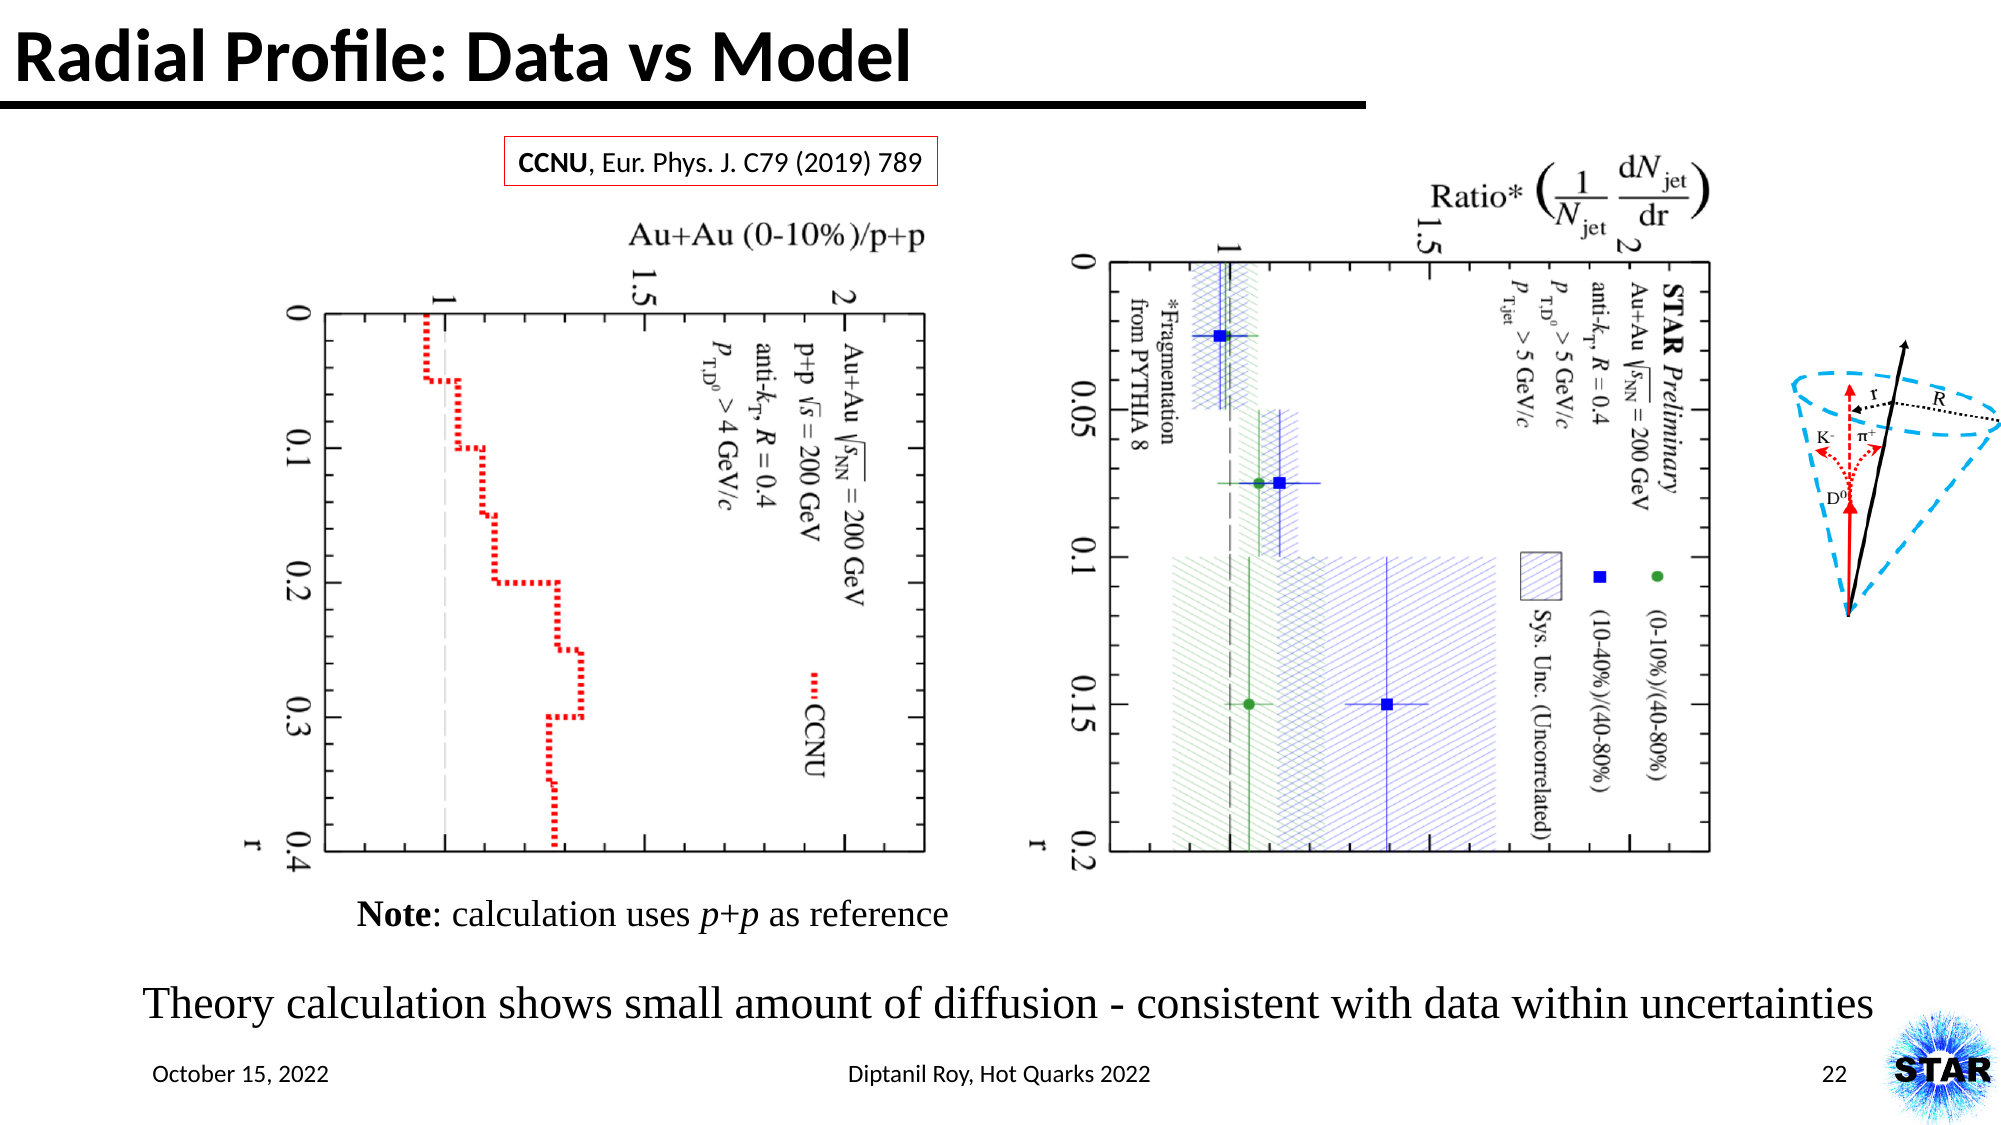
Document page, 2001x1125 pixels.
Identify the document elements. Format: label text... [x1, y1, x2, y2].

text_box Radial Profile: Data vs Model [0, 0, 1550, 104]
text_box Note: calculation uses p+p as reference [341, 897, 965, 942]
text_box CCNU, Eur. Phys. J. C79 (2019) 789 [504, 136, 938, 140]
picture [1847, 996, 2000, 1125]
picture [231, 140, 967, 897]
footer Diptanil Roy, Hot Quarks 2022 [662, 1042, 1338, 1103]
text_box Theory calculation shows small amount of diffusion - consistent with data within uncertainties [127, 937, 1891, 1036]
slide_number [137, 1042, 588, 1103]
picture [1789, 336, 2000, 617]
picture [1015, 140, 1751, 897]
slide_number 22 [1412, 1042, 1847, 1103]
